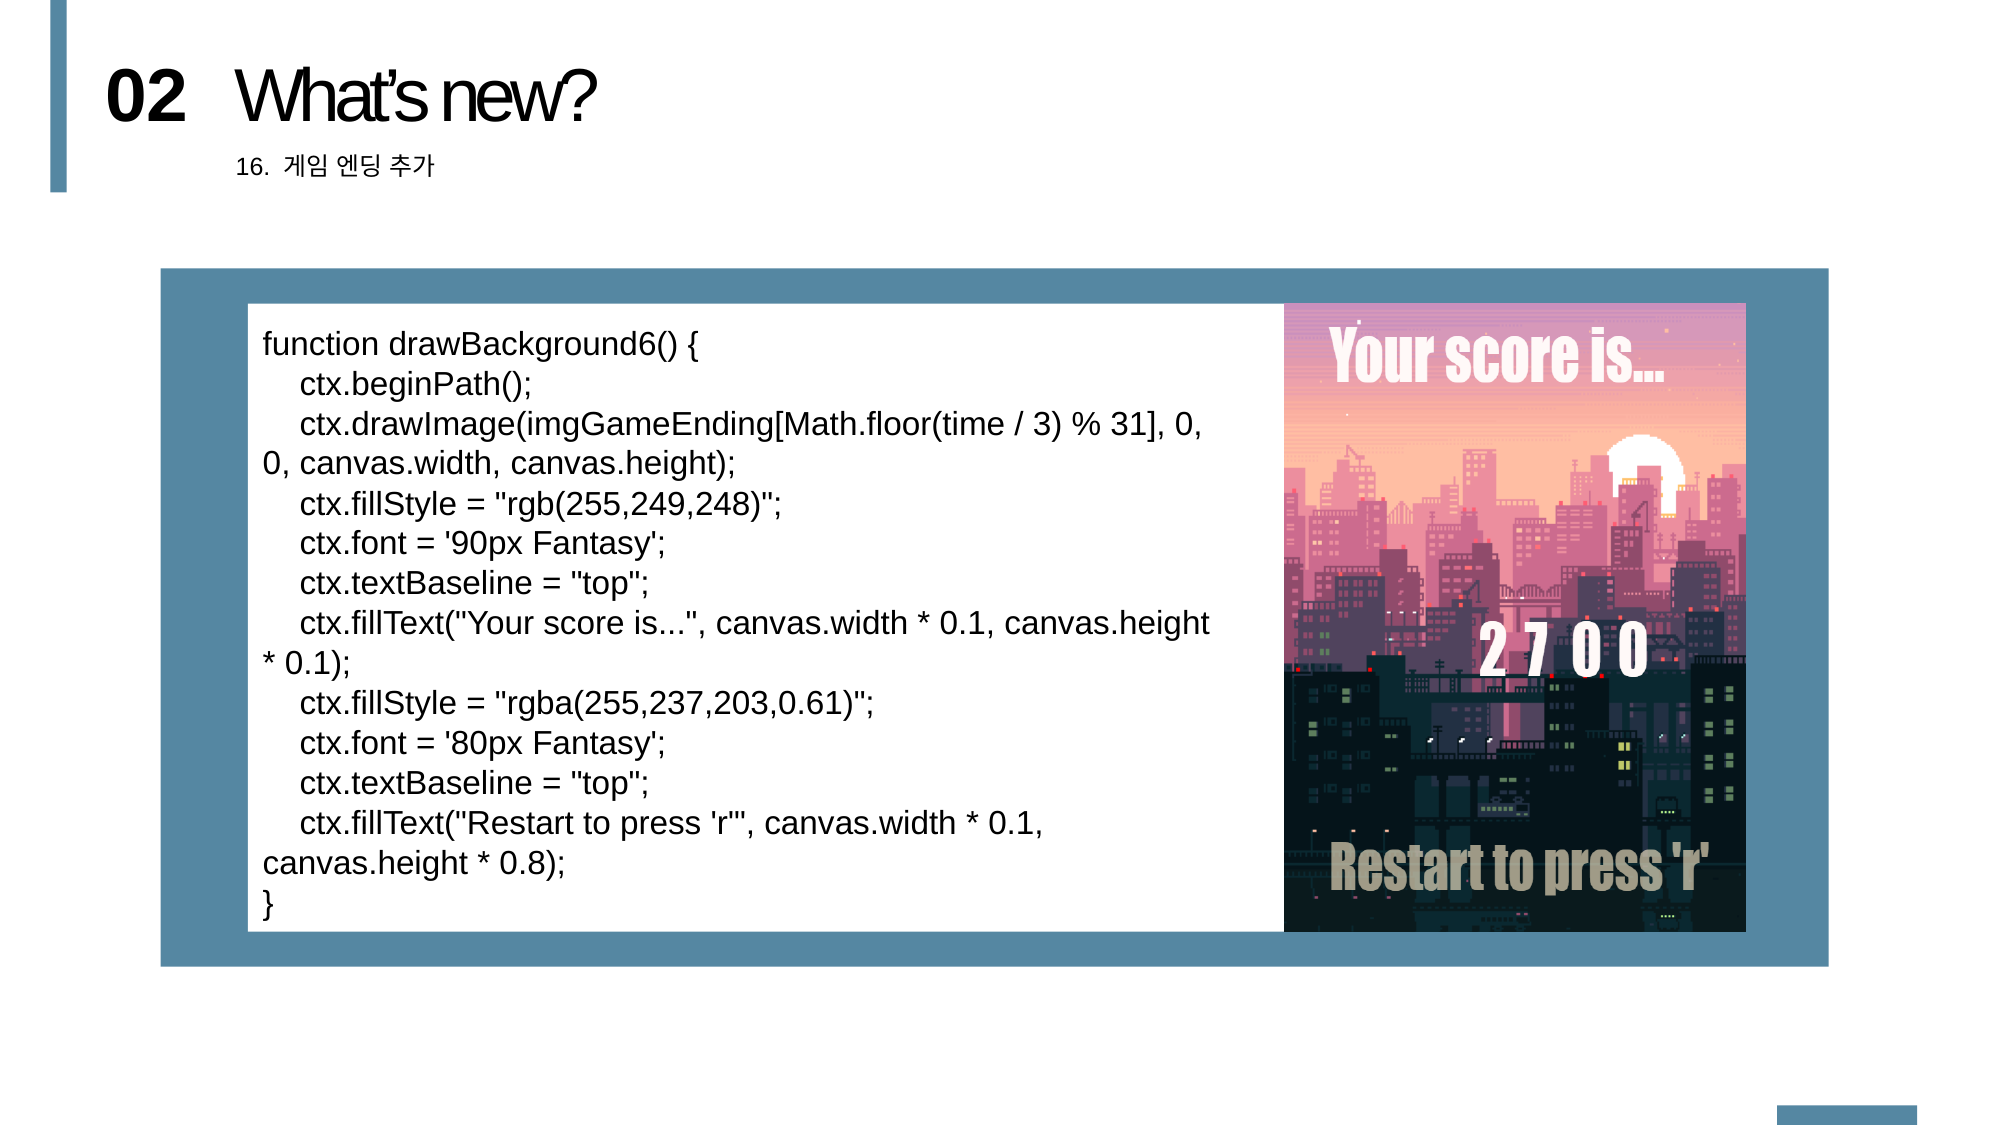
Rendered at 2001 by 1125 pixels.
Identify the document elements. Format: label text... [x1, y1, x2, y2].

text_box 02 [90, 39, 204, 144]
text_box What’s new? [219, 39, 615, 144]
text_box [160, 268, 1829, 967]
picture [1284, 303, 1746, 932]
text_box [49, 0, 68, 193]
text_box [1776, 1104, 1918, 1125]
text_box 16. 게임 엔딩 추가 [220, 143, 962, 189]
